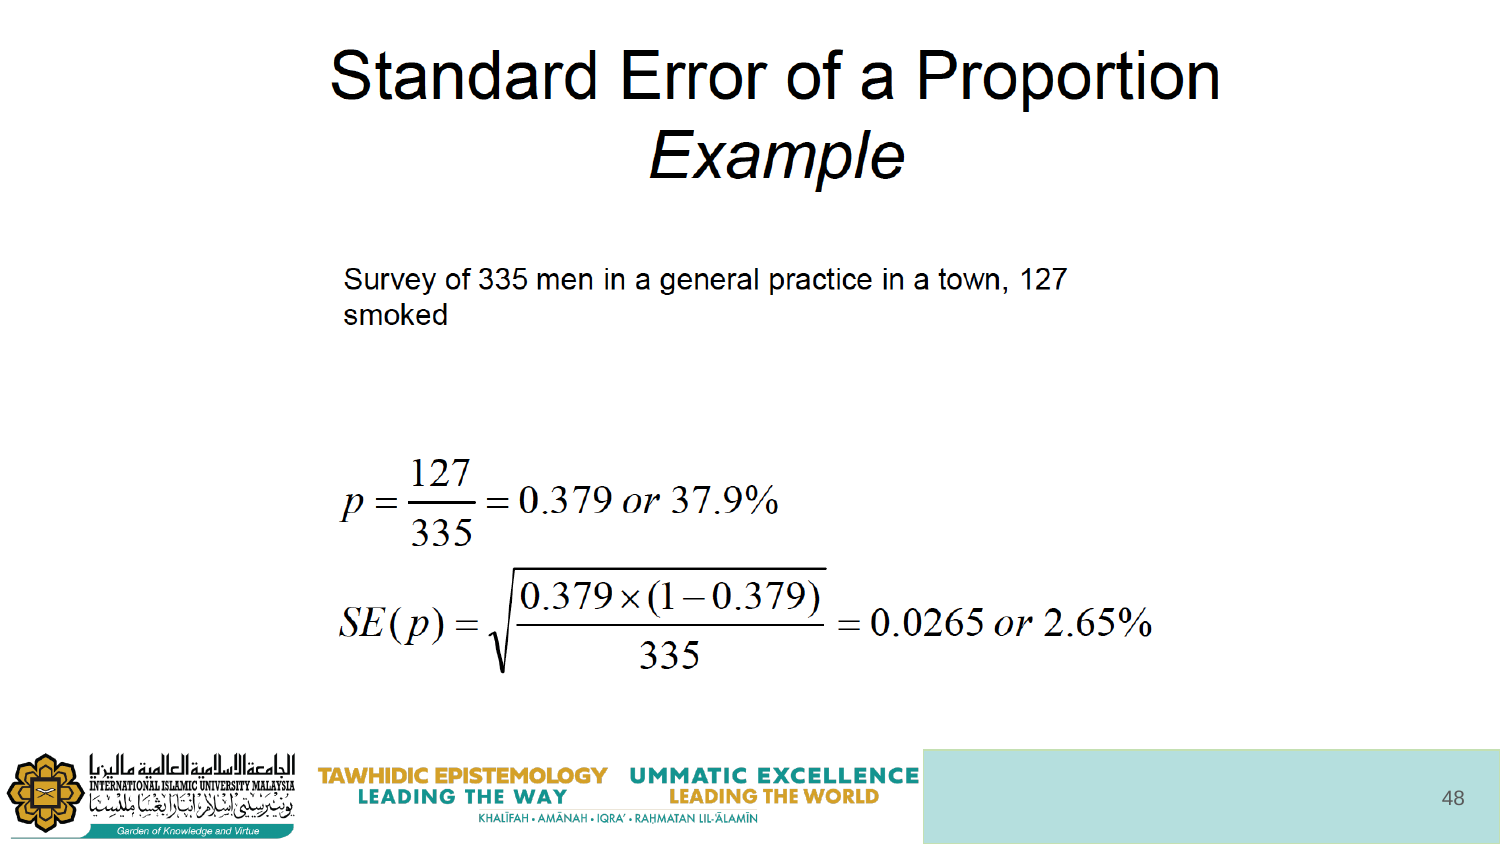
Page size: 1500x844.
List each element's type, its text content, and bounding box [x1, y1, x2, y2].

slide_number ‹#› [1389, 764, 1480, 830]
picture [203, 29, 1329, 703]
picture [0, 734, 924, 844]
